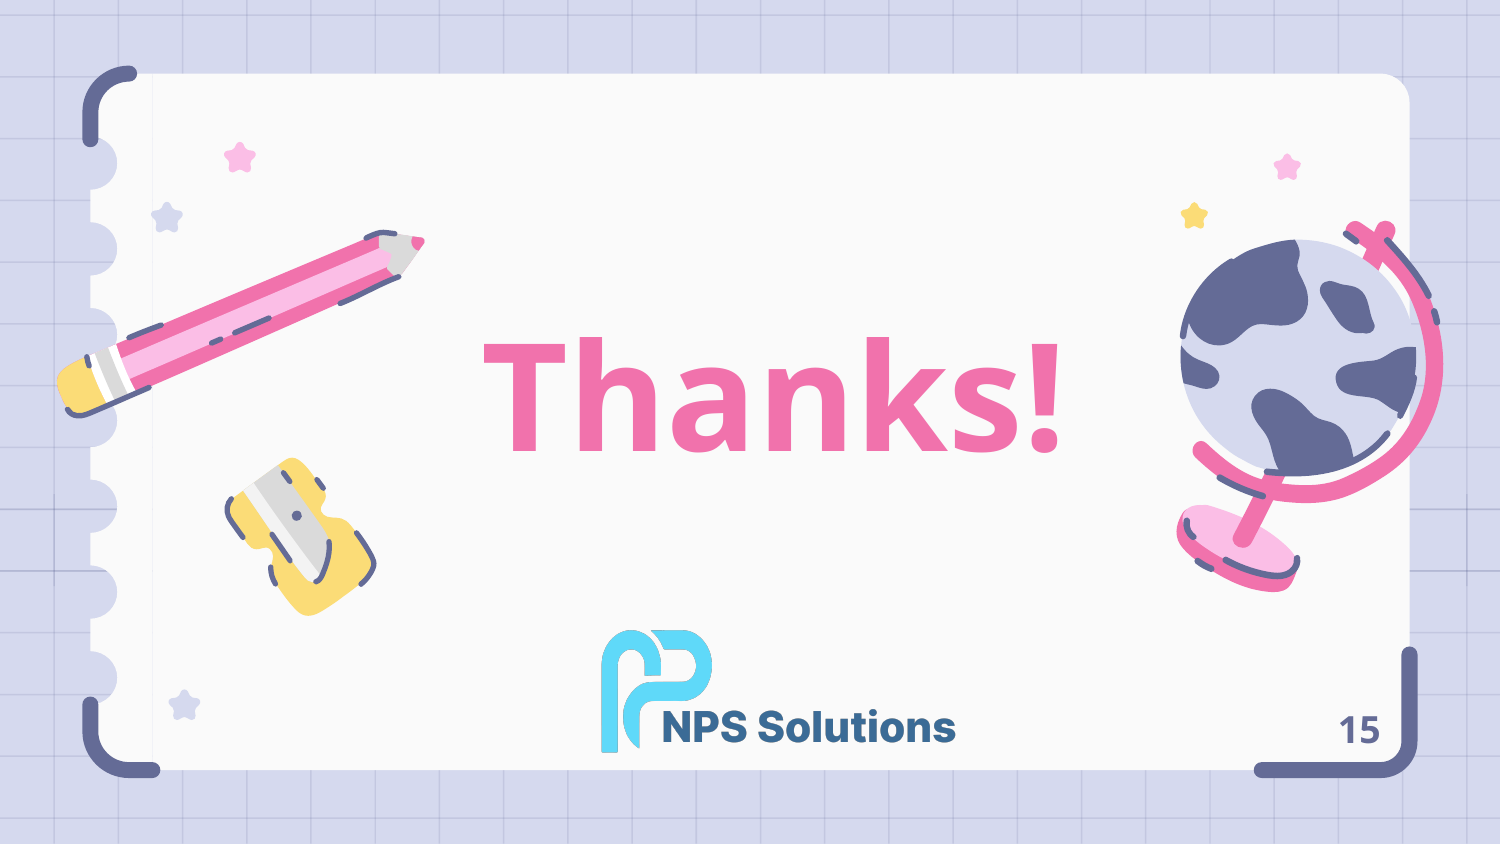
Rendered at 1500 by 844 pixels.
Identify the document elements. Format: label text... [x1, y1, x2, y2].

text_box [1180, 202, 1208, 219]
text_box 15 [1306, 693, 1396, 767]
text_box [1273, 153, 1301, 180]
text_box Thanks! [408, 286, 1139, 461]
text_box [222, 457, 378, 617]
picture [581, 615, 968, 768]
text_box [384, 314, 1115, 489]
text_box [168, 689, 201, 721]
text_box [109, 153, 359, 487]
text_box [1173, 220, 1448, 593]
text_box [226, 141, 254, 151]
